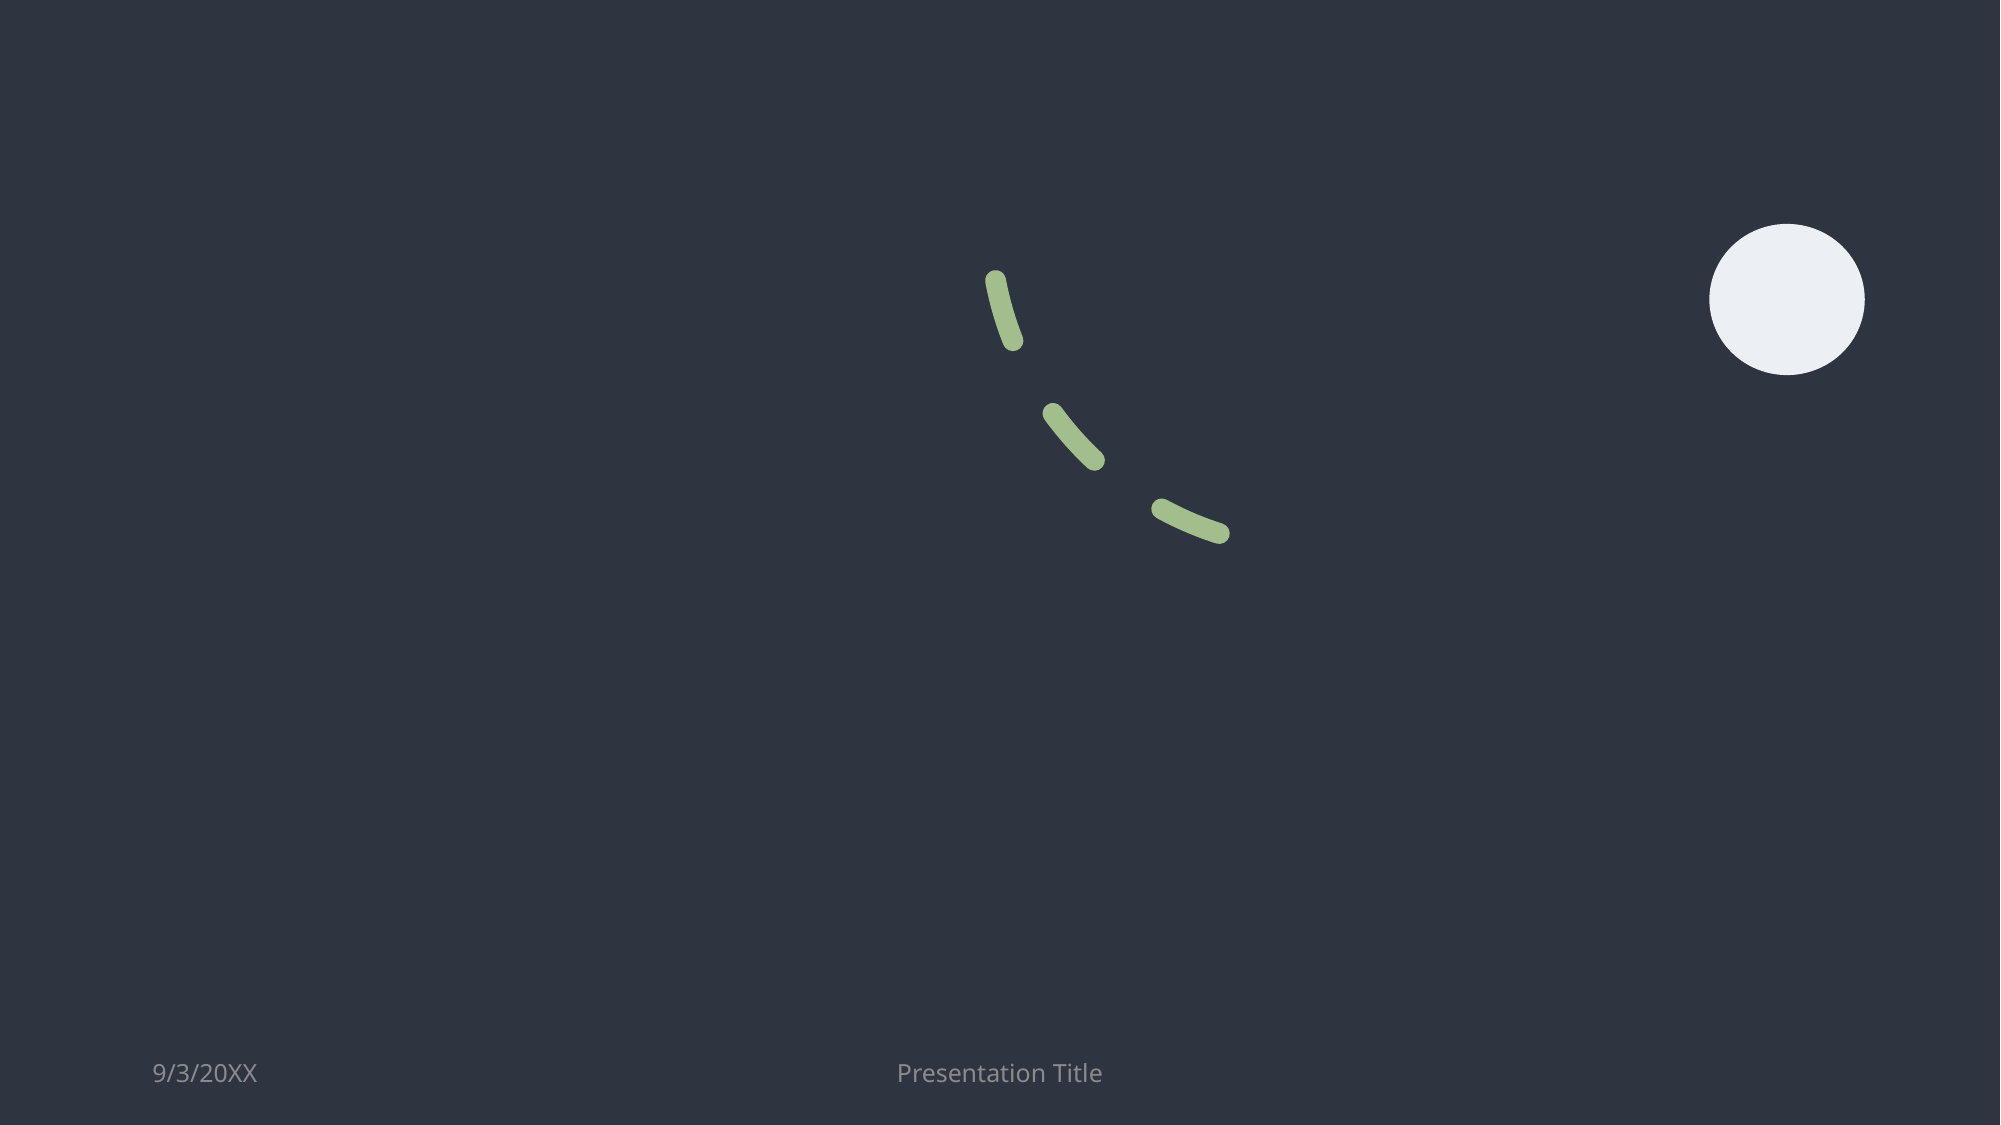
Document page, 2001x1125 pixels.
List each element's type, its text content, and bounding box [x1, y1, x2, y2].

footer Presentation Title [662, 1042, 1296, 1103]
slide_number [137, 1042, 588, 1103]
picture [1027, 0, 2000, 1125]
